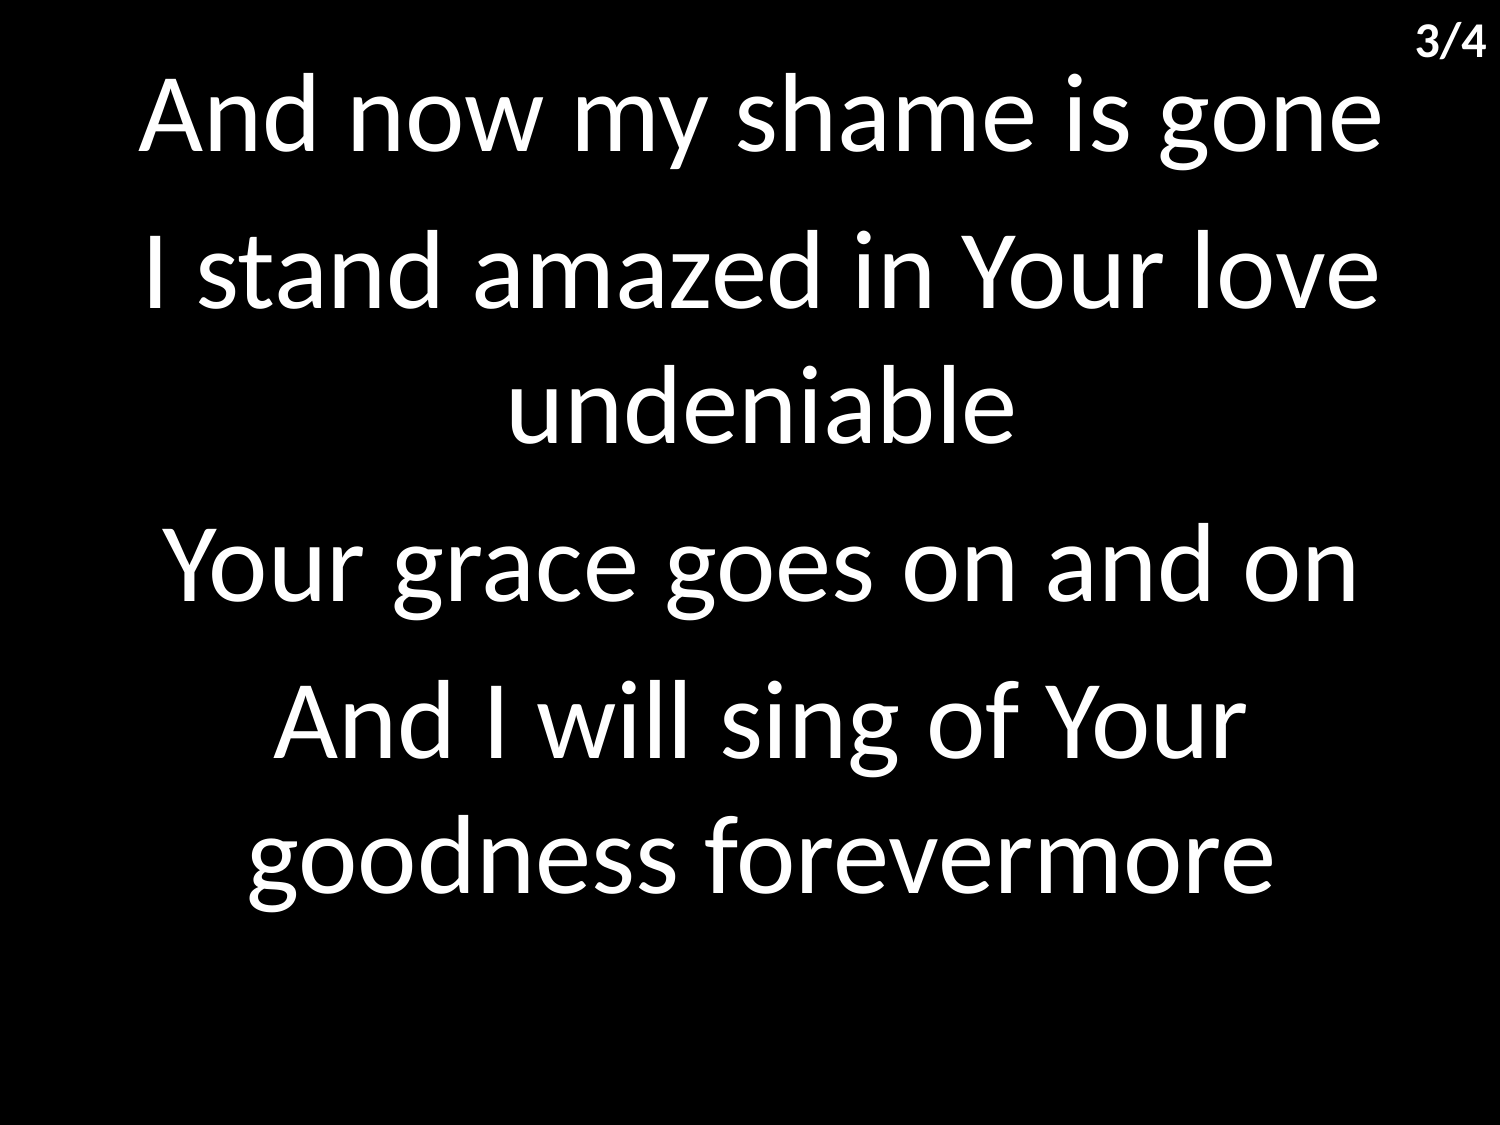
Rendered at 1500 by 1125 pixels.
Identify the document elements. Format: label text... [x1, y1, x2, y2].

text_box 3/4 [1399, 0, 1500, 75]
subtitle And now my shame is gone I stand amazed in Your love undeniable Your grace goes on and on And I will sing of Your goodness forevermore [53, 30, 1471, 1094]
